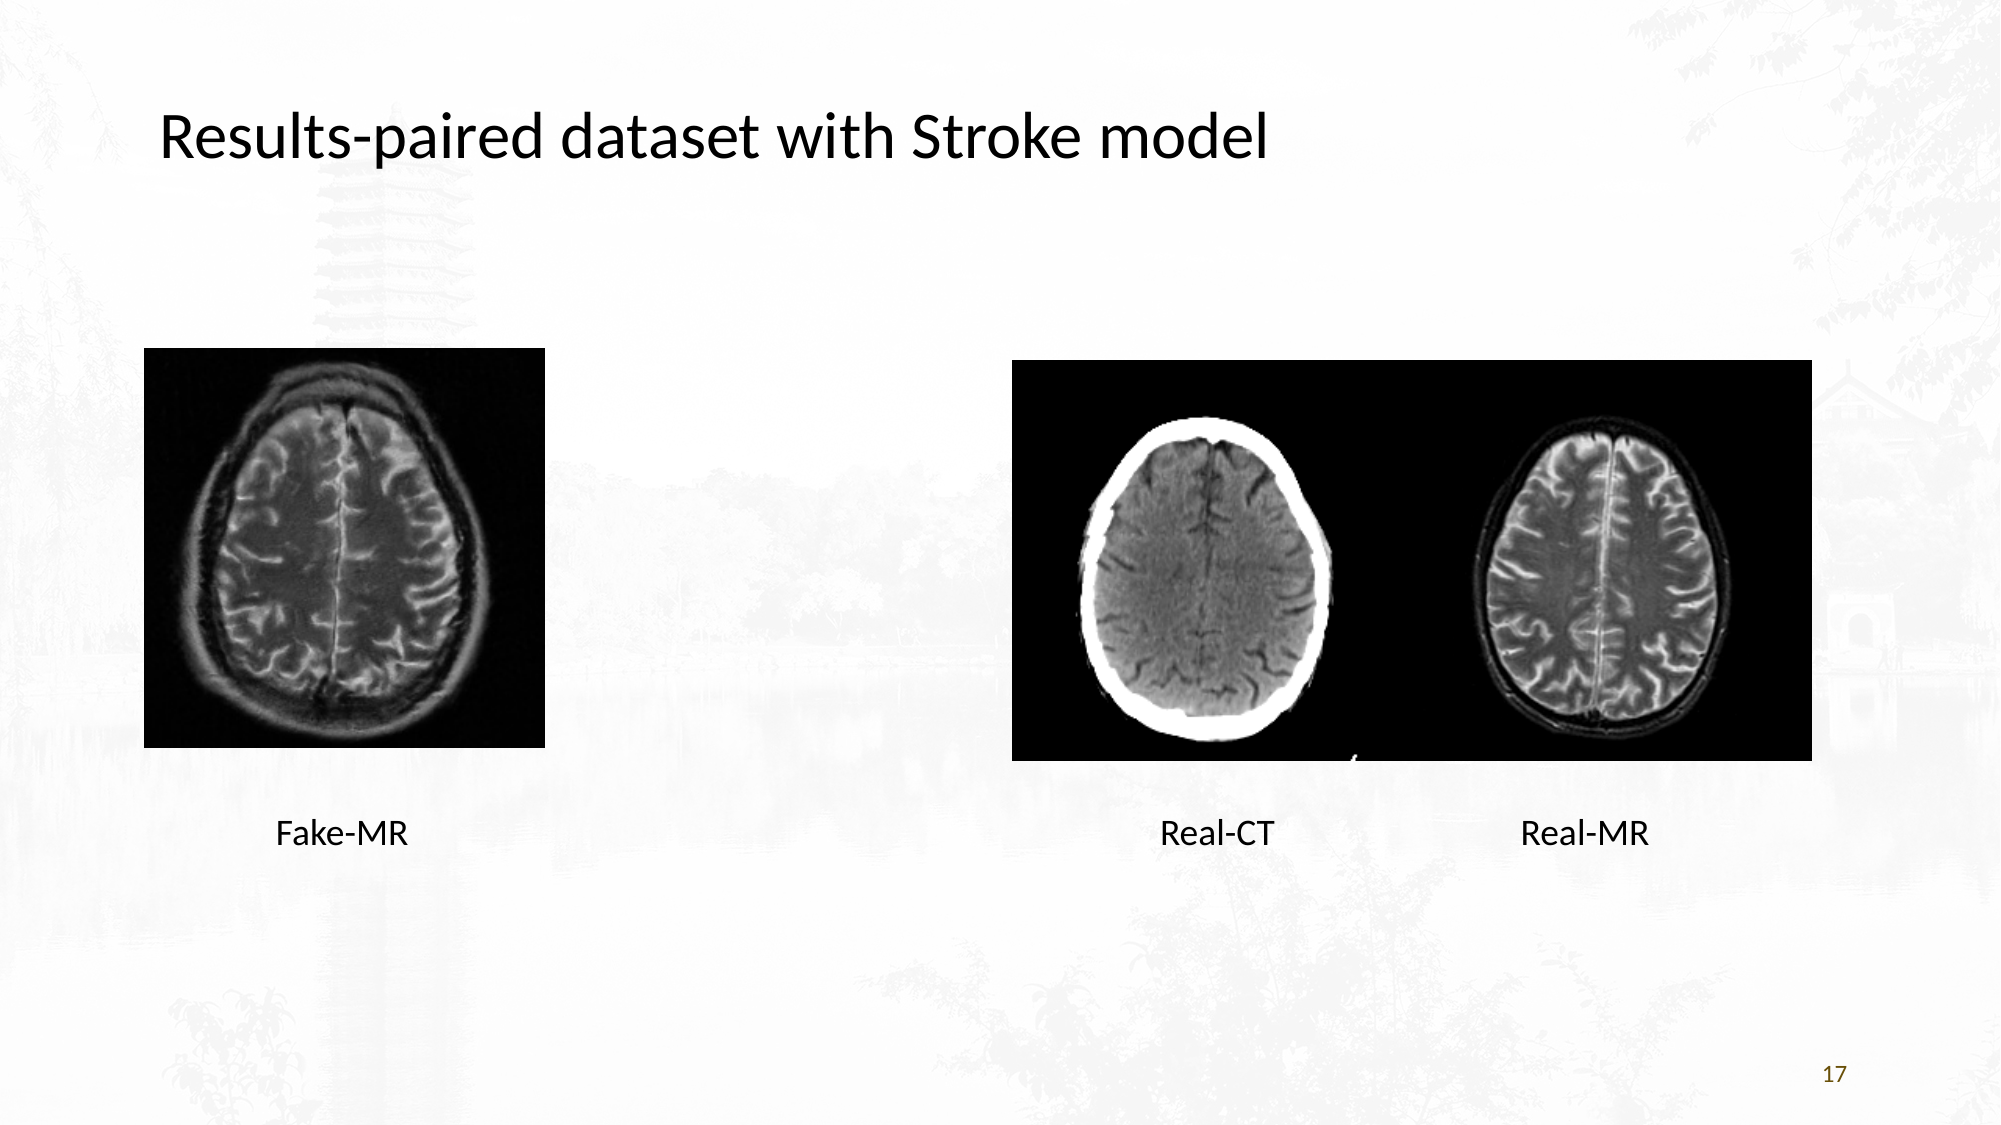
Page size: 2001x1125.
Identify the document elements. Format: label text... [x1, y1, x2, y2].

slide_number 17 [1412, 1042, 1863, 1103]
picture [0, 0, 2001, 1125]
text_box Real-CT Real-MR [1145, 800, 1679, 861]
text_box Fake-MR [261, 800, 572, 861]
text_box Results-paired dataset with Stroke model [144, 84, 1926, 180]
